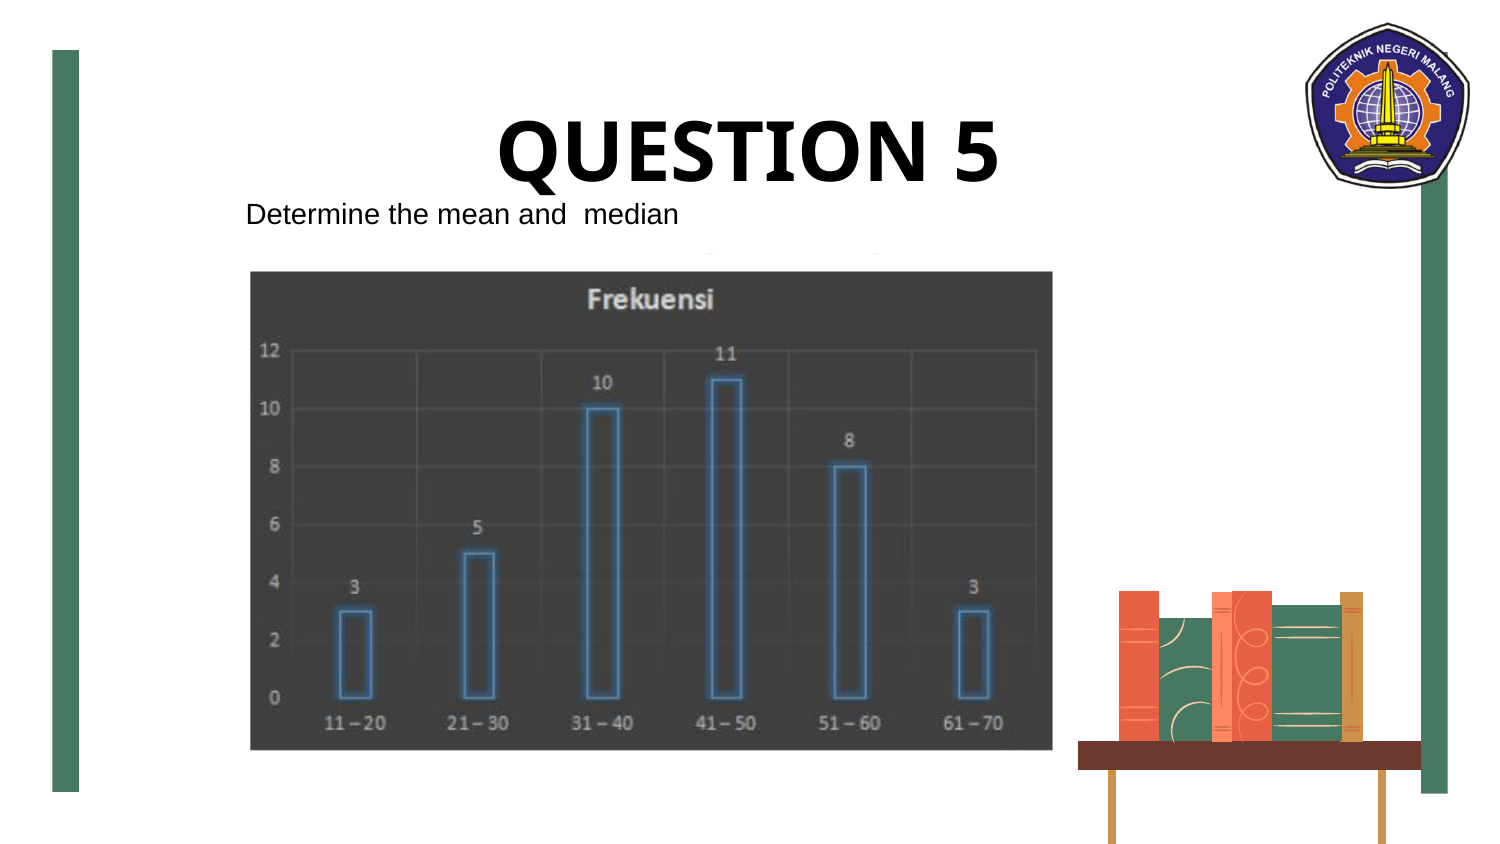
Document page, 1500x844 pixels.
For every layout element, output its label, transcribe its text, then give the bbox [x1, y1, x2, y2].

text_box [52, 50, 79, 792]
text_box [1421, 197, 1448, 794]
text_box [1077, 590, 1422, 844]
title QUESTION 5 [293, 82, 1203, 187]
picture [1304, 22, 1470, 189]
text_box Determine the mean and median [230, 188, 981, 238]
picture [212, 253, 1056, 764]
